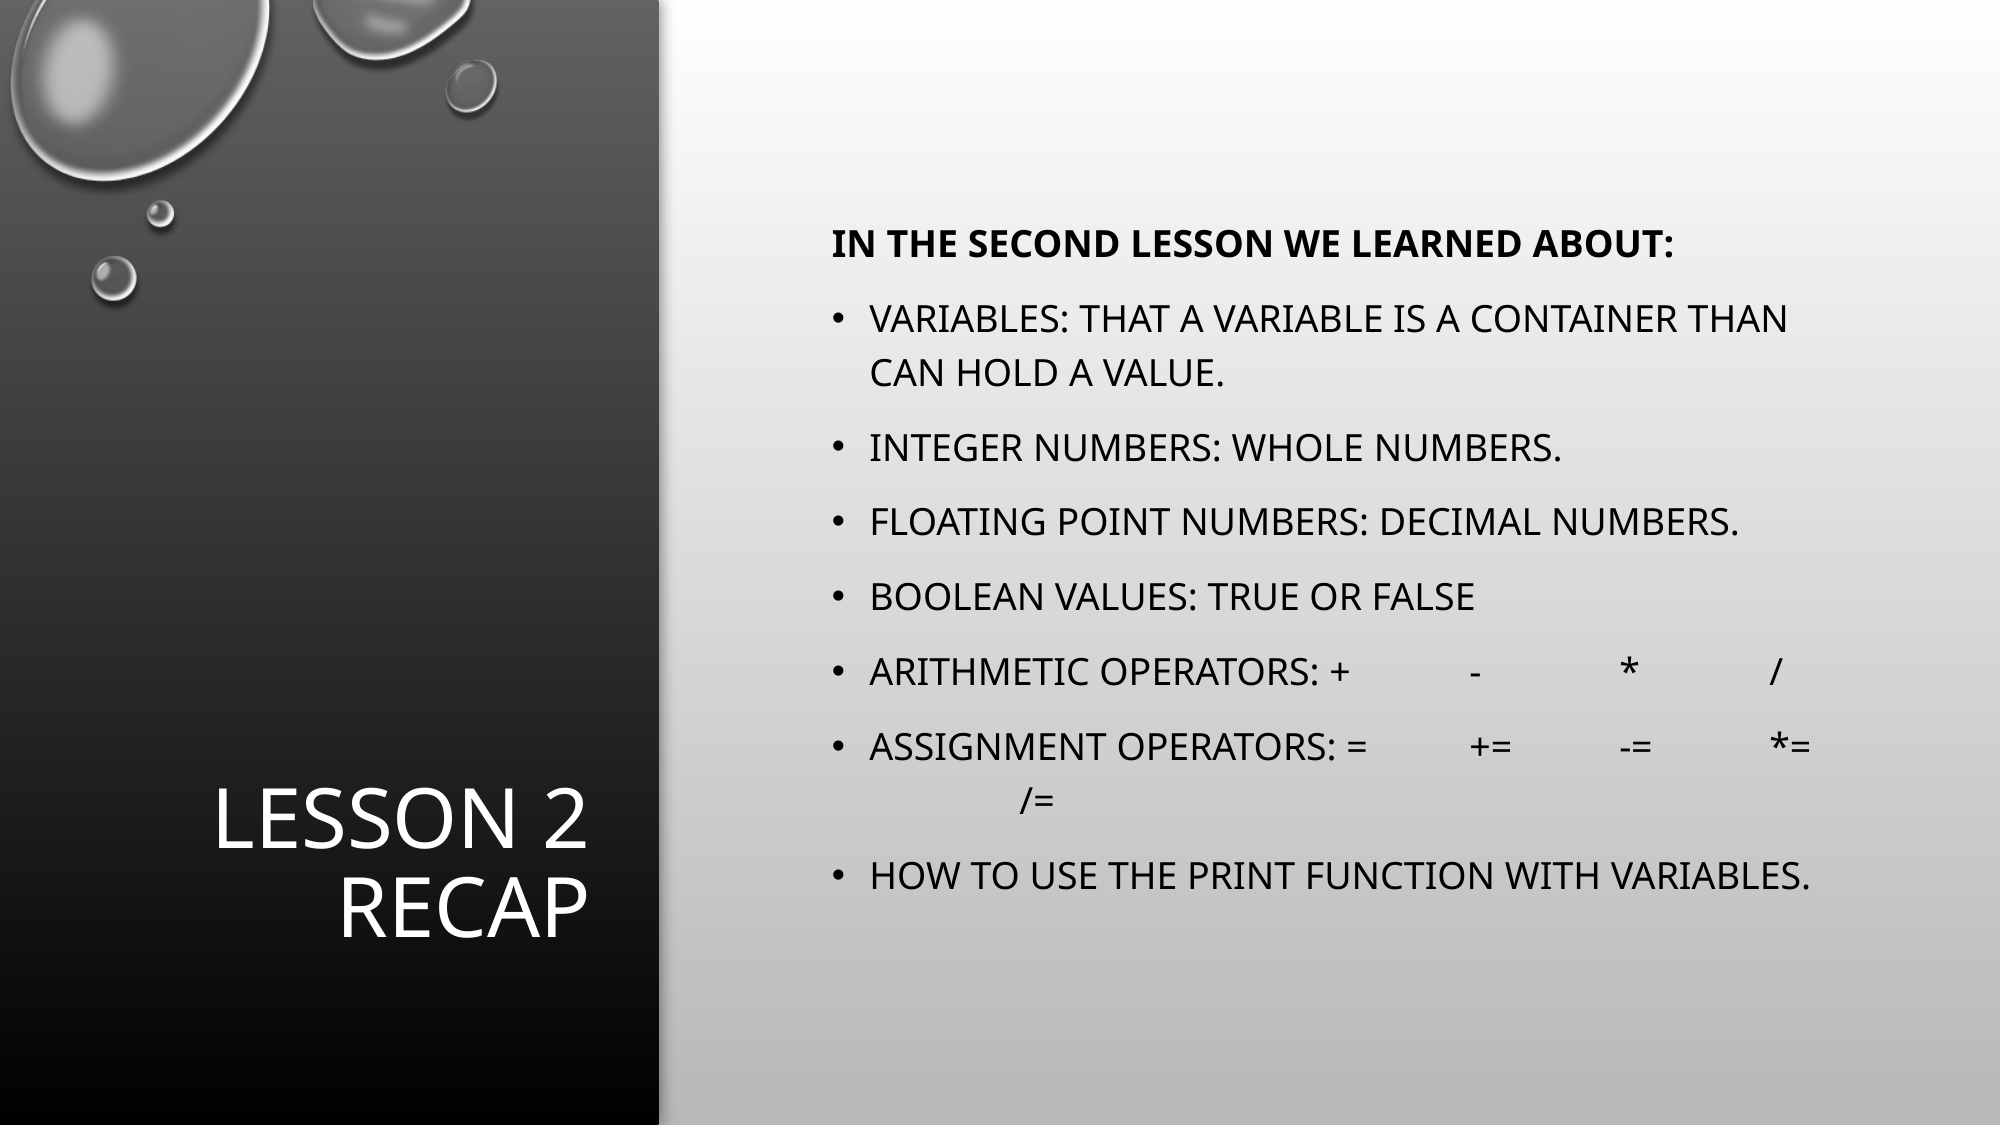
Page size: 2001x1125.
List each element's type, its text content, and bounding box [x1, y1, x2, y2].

text_box [671, 0, 2000, 1125]
picture [0, 0, 546, 361]
text_box [0, 0, 659, 1125]
list IN THE SECOND LESSON WE LEARNED ABOUT: VARIABLES: THAT A VARIABLE IS A CONTAINER THAN CAN HOLD A VALUE. INTEGER NUMBERS: WHOLE NUMBERS. FLOATING POINT NUMBERS: DECIMAL NUMBERS. BOOLEAN VALUES: TRUE OR FALSE ARITHMETIC OPERATORS: + - * / ASSIGNMENT OPERATORS: = += -= *= /= HOW TO USE THE PRINT FUNCTION WITH VARIABLES. [816, 157, 1842, 950]
title LESSON 2 RECAP [157, 157, 606, 964]
